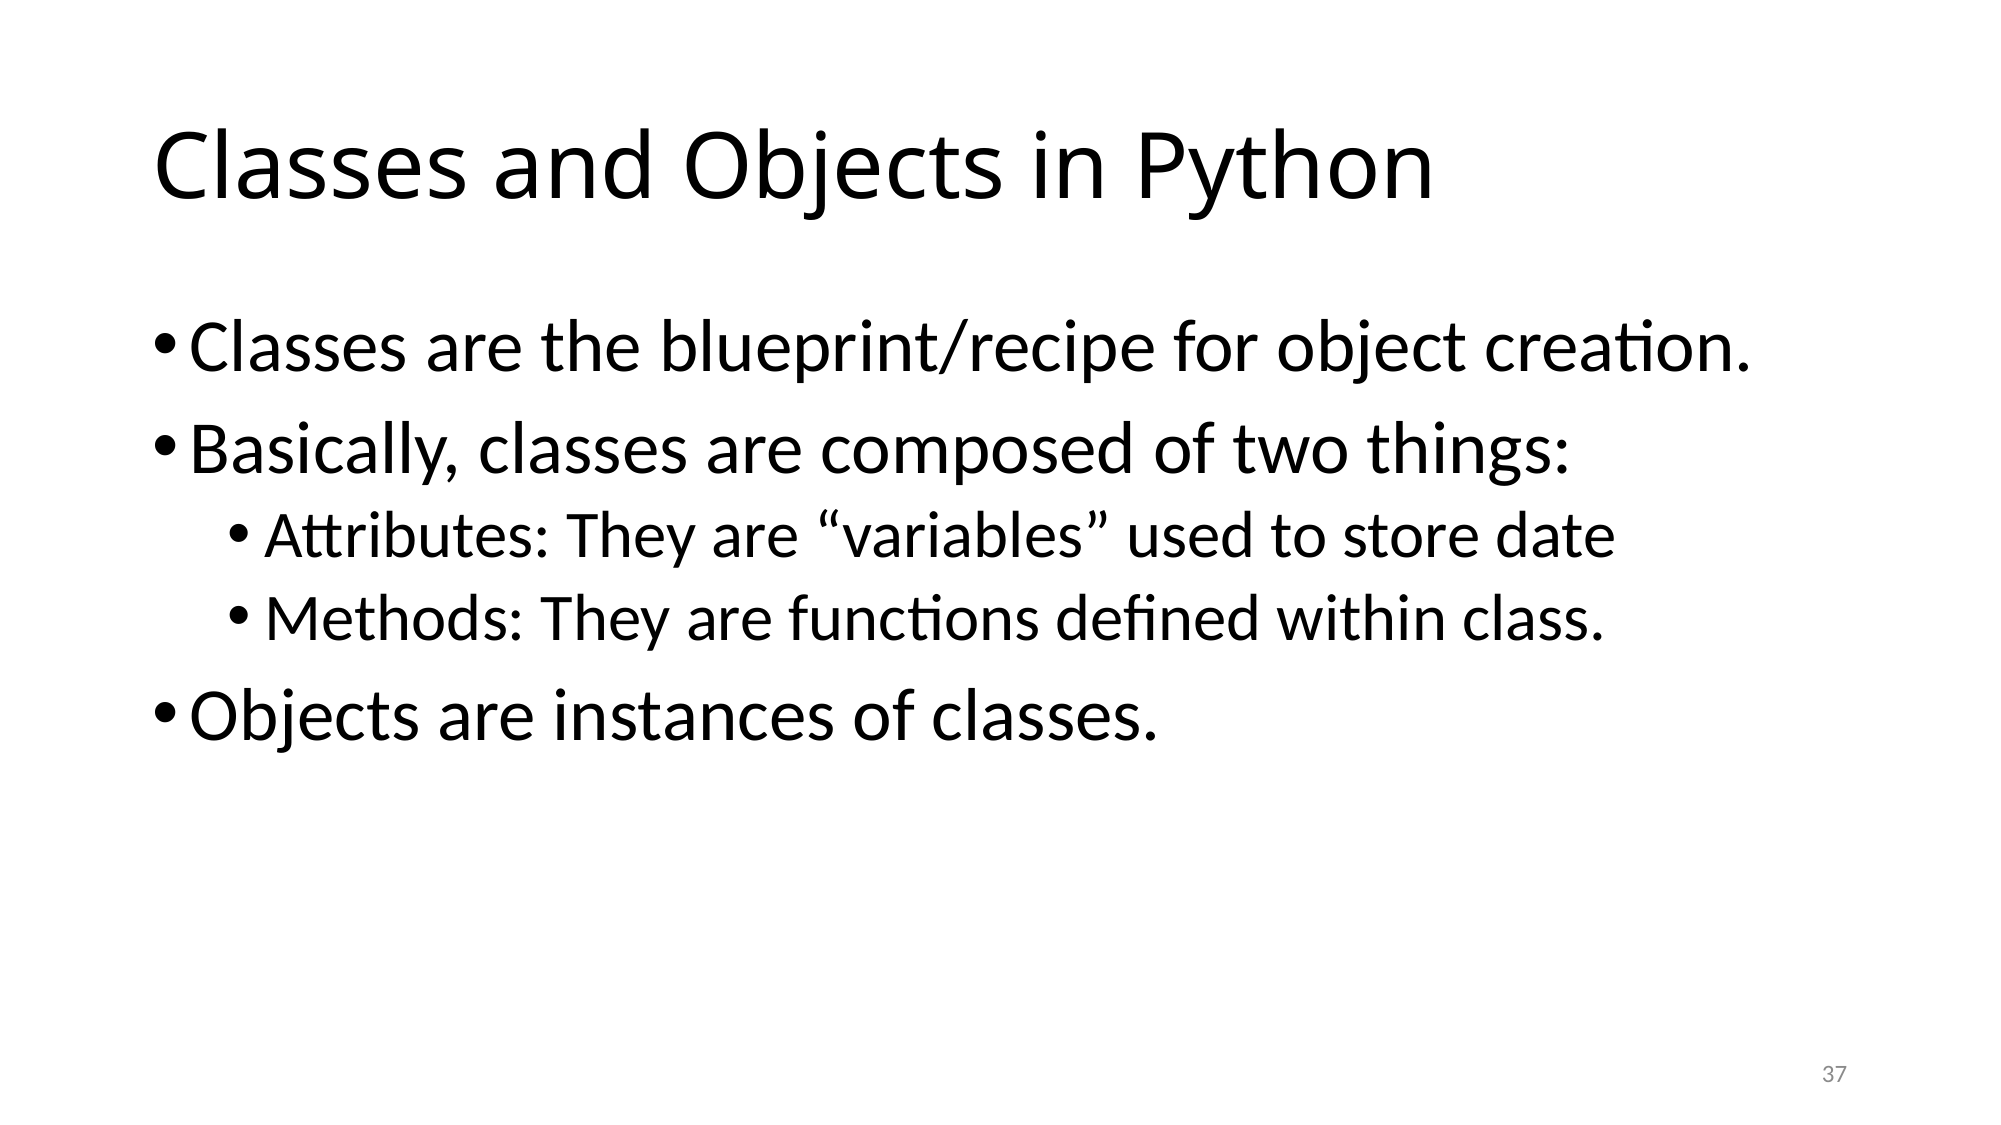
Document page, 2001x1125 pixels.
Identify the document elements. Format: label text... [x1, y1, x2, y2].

title Classes and Objects in Python [137, 59, 1863, 278]
slide_number 37 [1412, 1042, 1863, 1103]
list Classes are the blueprint/recipe for object creation. Basically, classes are composed of two things: Attributes: They are “variables” used to store date Methods: They are functions defined within class. Objects are instances of classes. [137, 299, 1863, 1014]
